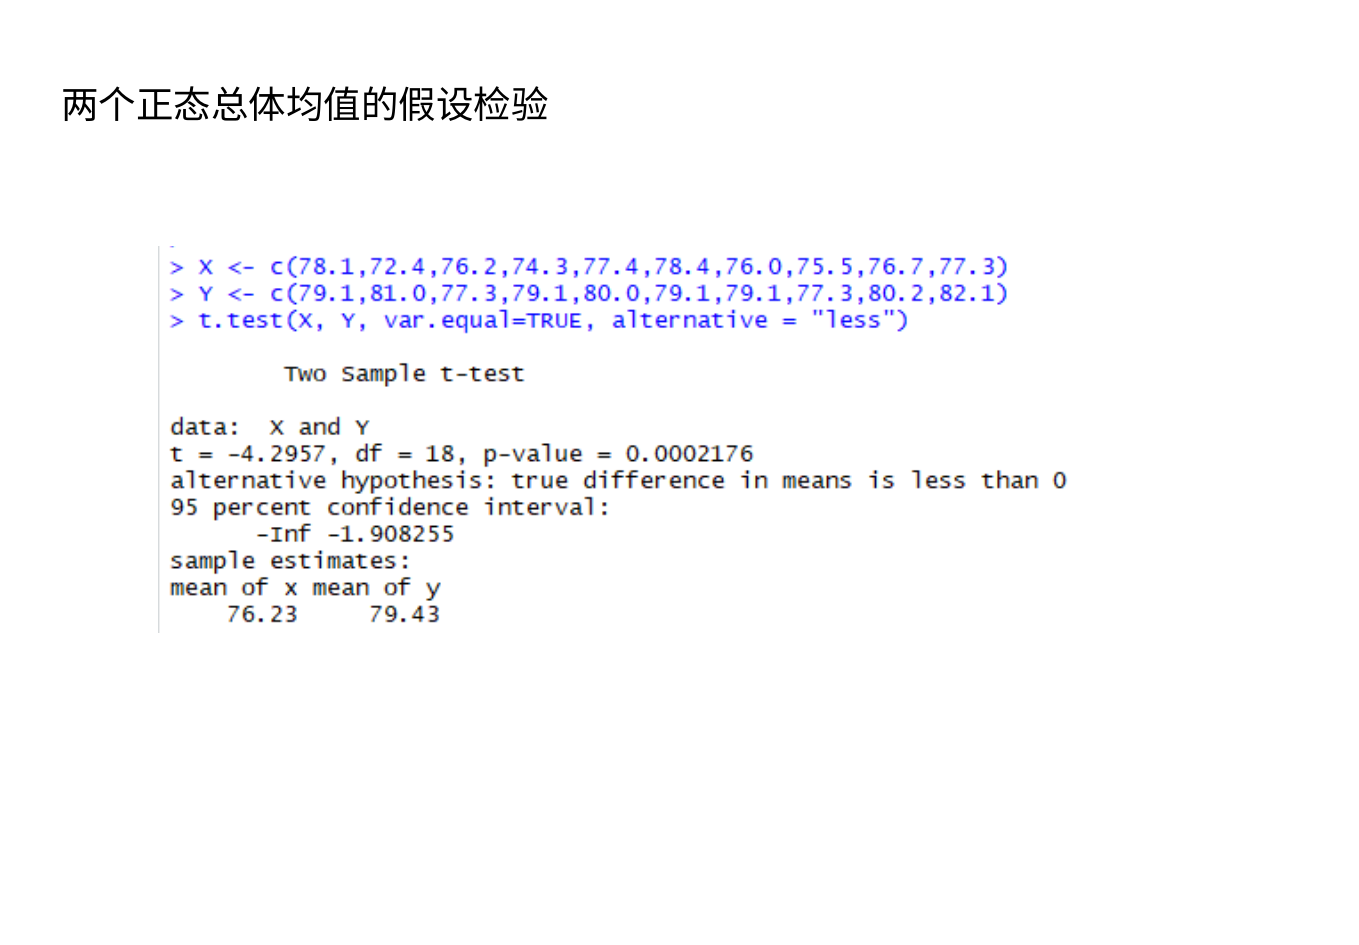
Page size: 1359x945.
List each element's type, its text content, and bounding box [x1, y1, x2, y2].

text_box 两个正态总体均值的假设检验 [46, 73, 564, 134]
picture [158, 246, 1085, 633]
